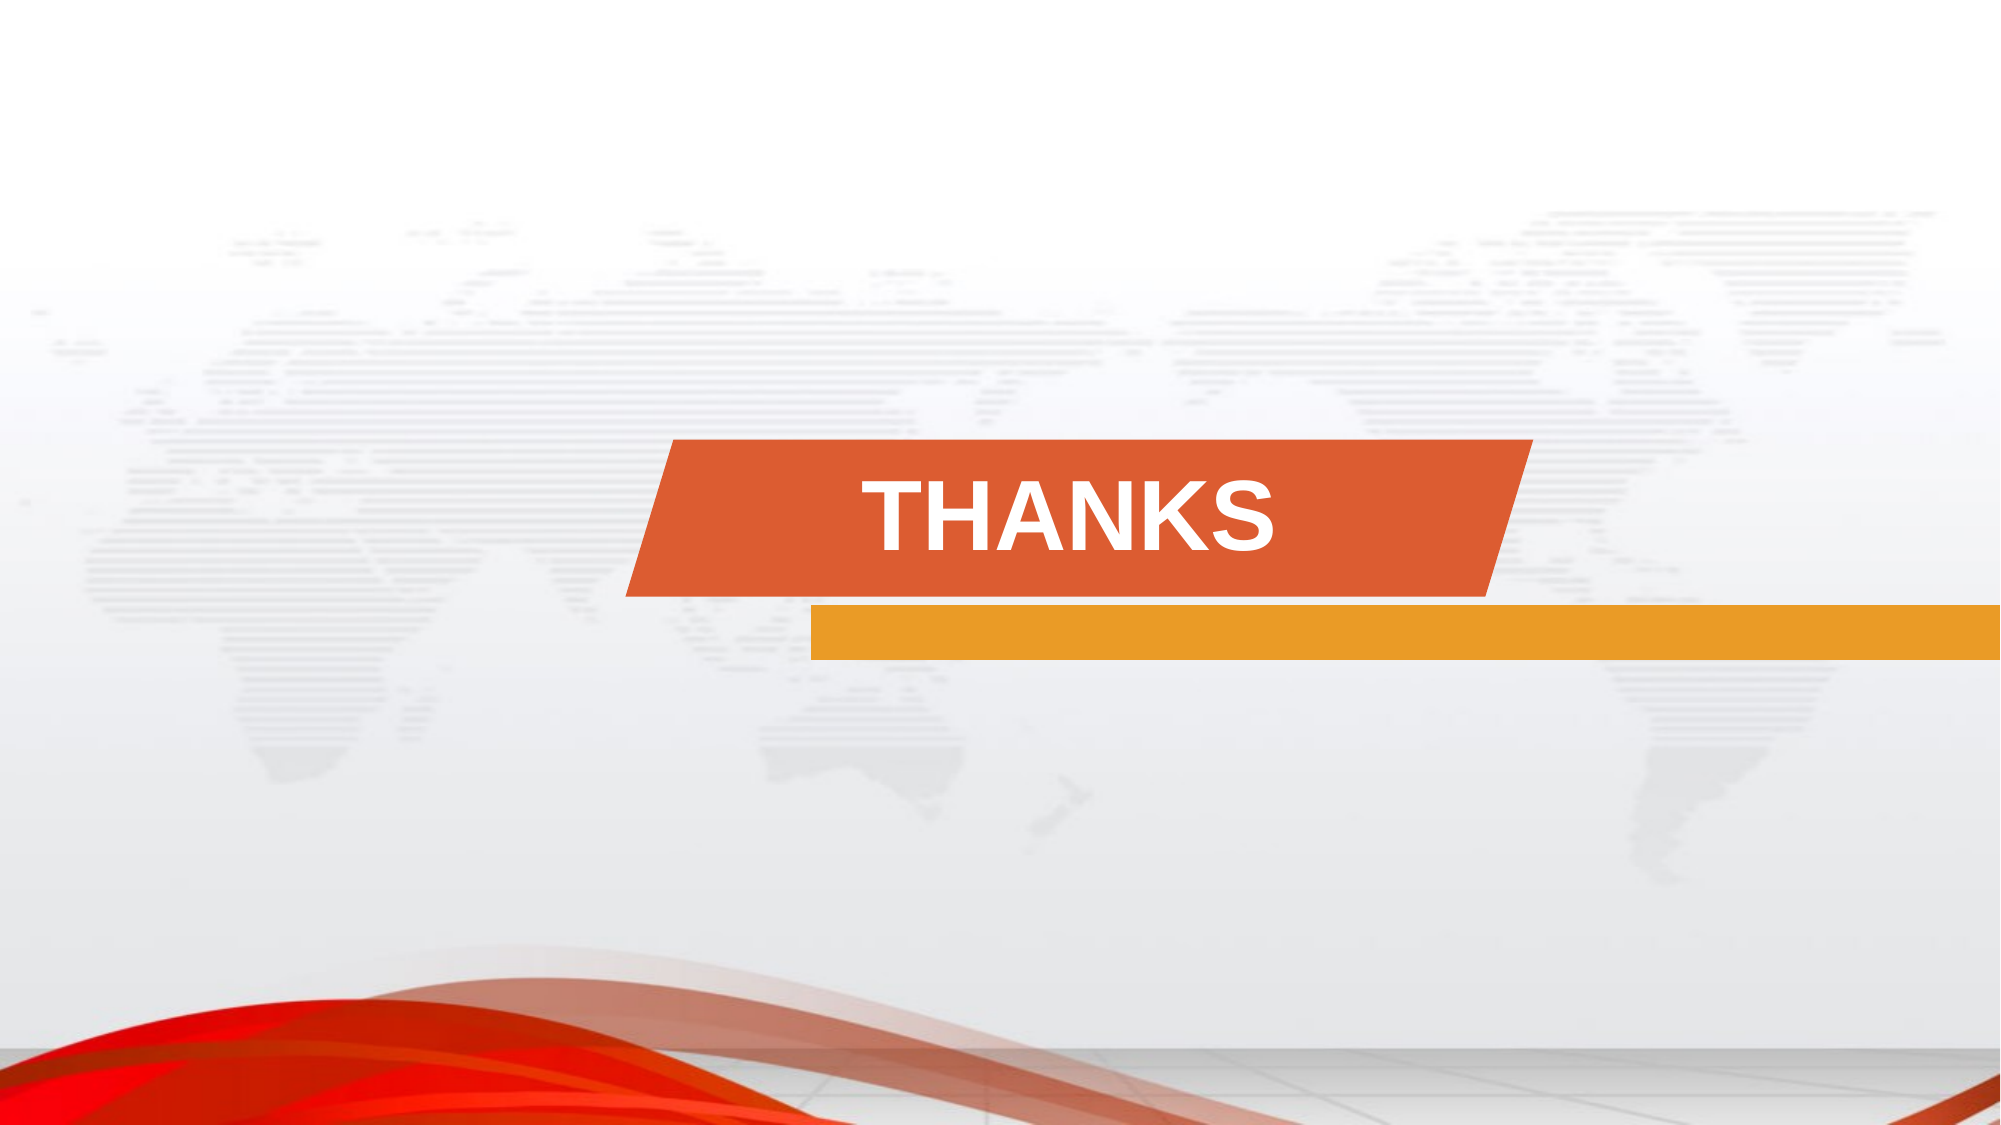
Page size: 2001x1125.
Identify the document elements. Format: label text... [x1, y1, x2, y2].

picture [0, 0, 2001, 1125]
title THANKS [603, 439, 1537, 597]
